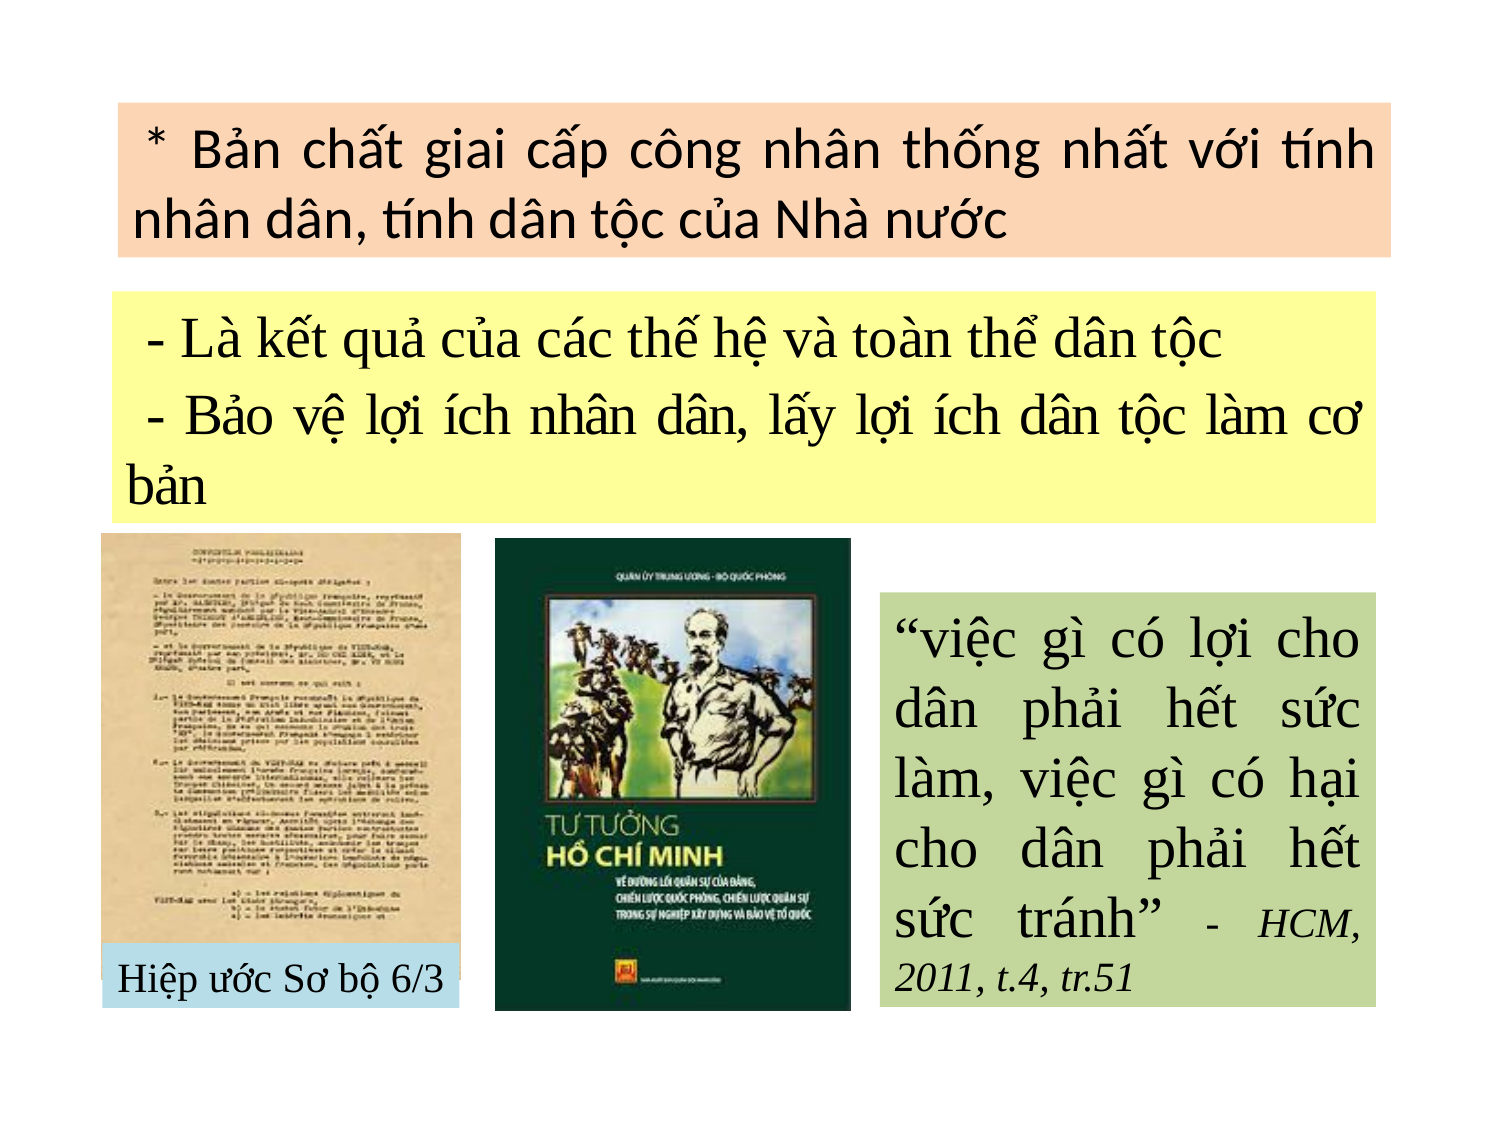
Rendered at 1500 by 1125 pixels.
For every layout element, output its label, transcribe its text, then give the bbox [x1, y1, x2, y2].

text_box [101, 532, 461, 1014]
text_box * Bản chất giai cấp công nhân thống nhất với tính nhân dân, tính dân tộc của Nhà nước [117, 102, 1391, 258]
text_box “việc gì có lợi cho dân phải hết sức làm, việc gì có hại cho dân phải hết sức tránh” - HCM, 2011, t.4, tr.51 [879, 592, 1376, 1007]
text_box - Bảo vệ lợi ích nhân dân, lấy lợi ích dân tộc làm cơ bản [112, 368, 1376, 524]
picture [495, 538, 851, 1011]
text_box - Là kết quả của các thế hệ và toàn thể dân tộc [112, 291, 1376, 368]
